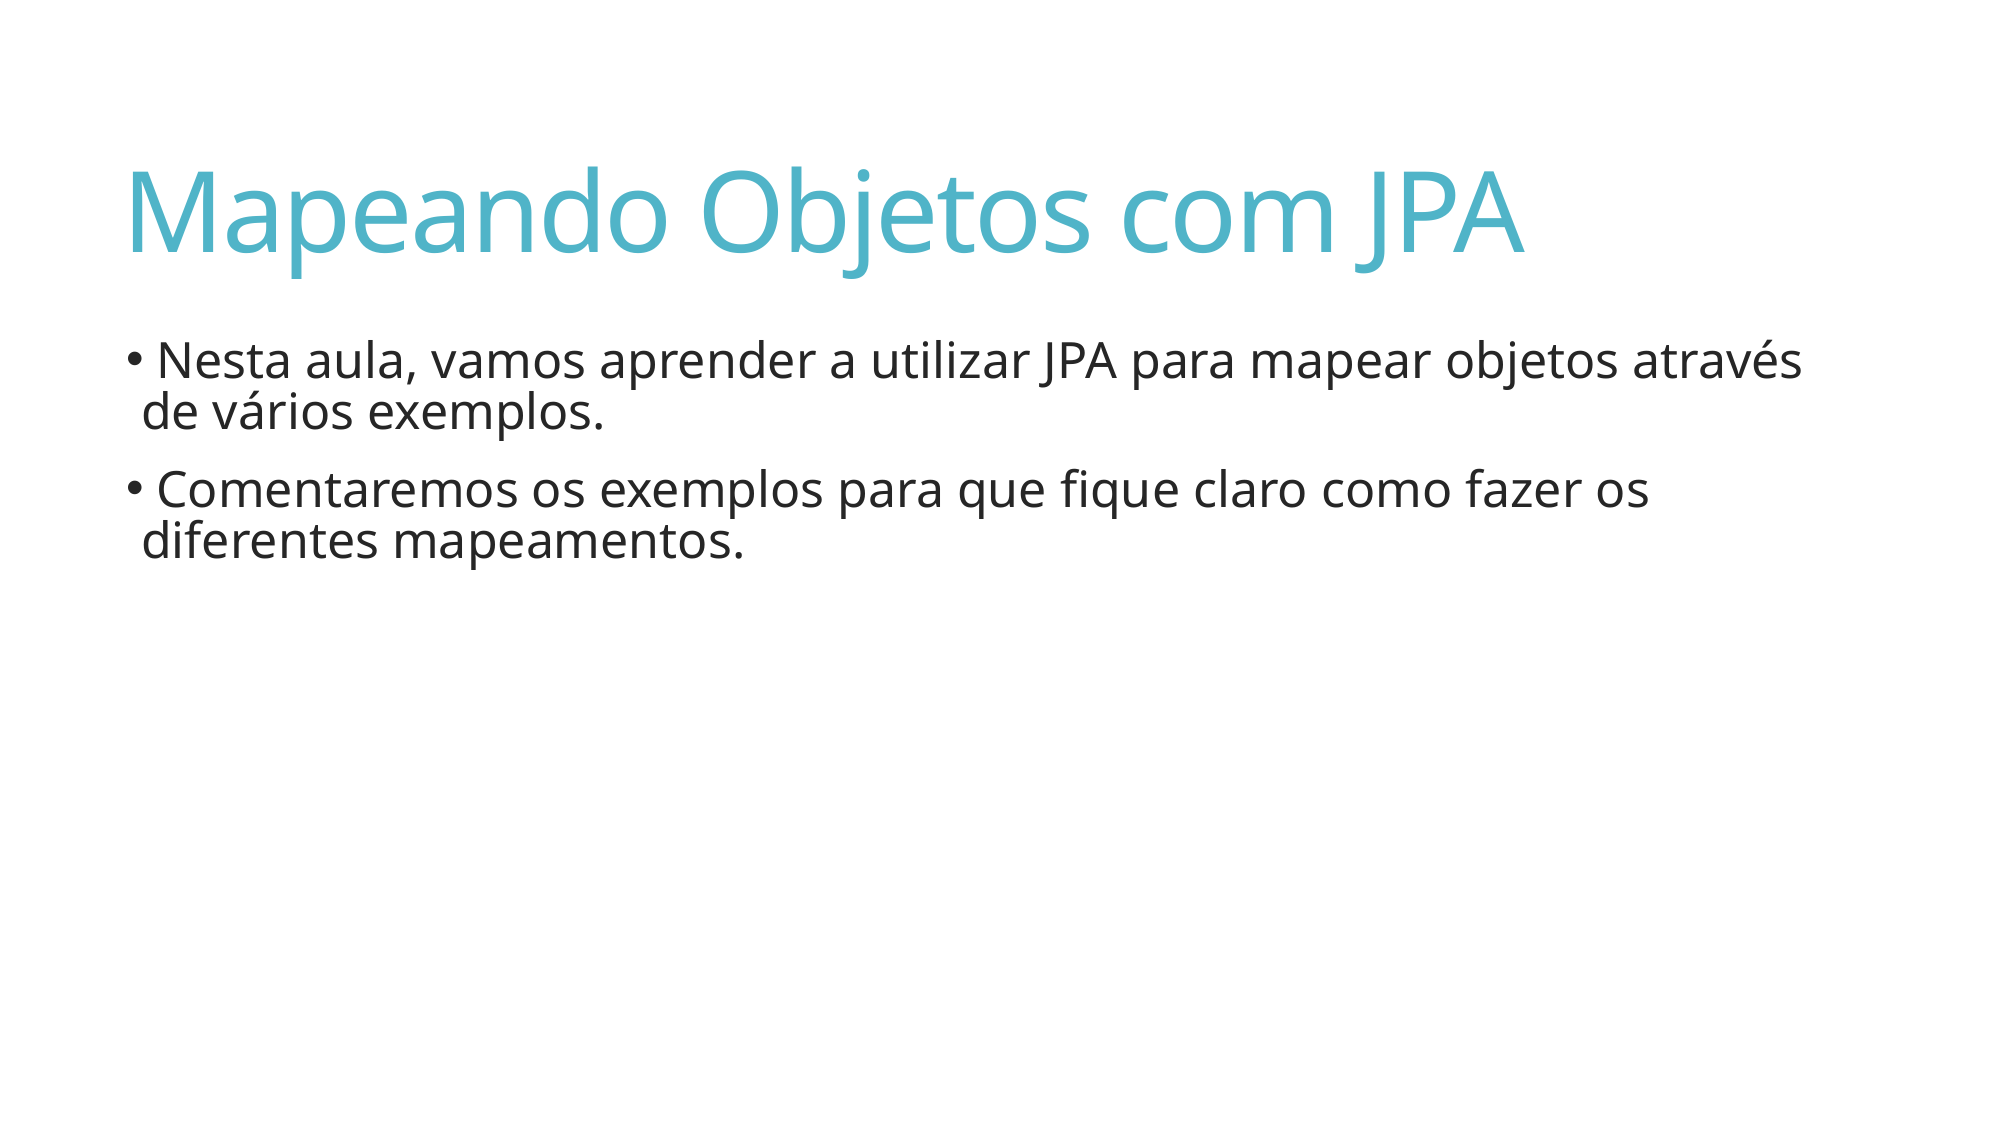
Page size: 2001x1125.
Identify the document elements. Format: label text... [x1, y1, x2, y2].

title Mapeando Objetos com JPA [107, 81, 1875, 354]
list Nesta aula, vamos aprender a utilizar JPA para mapear objetos através de vários exemplos. Comentaremos os exemplos para que fique claro como fazer os diferentes mapeamentos. [111, 329, 1876, 948]
